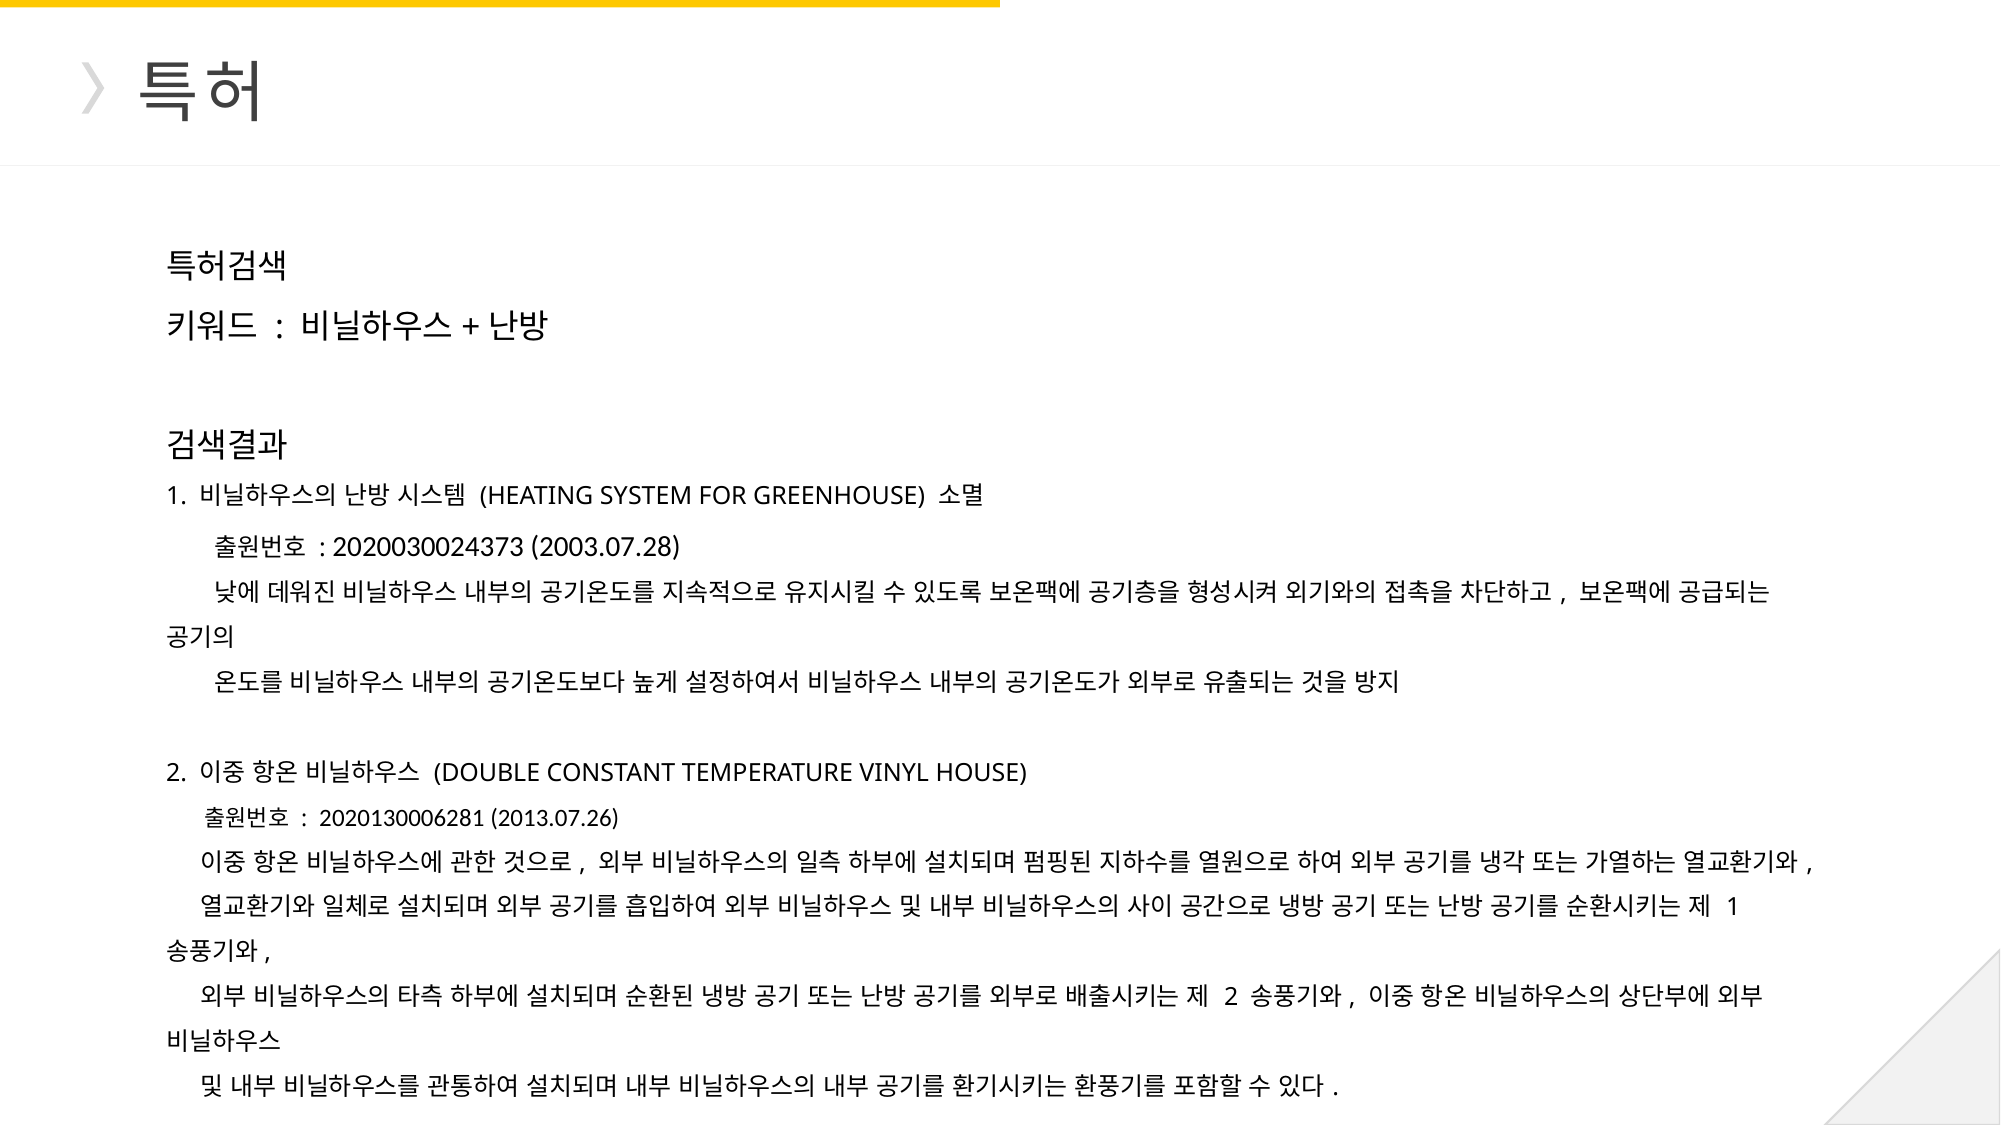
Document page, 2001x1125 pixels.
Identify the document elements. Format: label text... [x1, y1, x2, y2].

text_box 특허검색 키워드 : 비닐하우스+난방 검색결과 1. 비닐하우스의 난방 시스템 (HEATING SYSTEM FOR GREENHOUSE) 소멸 출원번호 : 2020030024373 (2003.07.28) 낮에 데워진 비닐하우스 내부의 공기온도를 지속적으로 유지시킬 수 있도록 보온팩에 공기층을 형성시켜 외기와의 접촉을 차단하고, 보온팩에 공급되는 공기의 온도를 비닐하우스 내부의 공기온도보다 높게 설정하여서 비닐하우스 내부의 공기온도가 외부로 유출되는 것을 방지 2. 이중 항온 비닐하우스 (DOUBLE CONSTANT TEMPERATURE VINYL HOUSE) 출원번호 : 2020130006281 (2013.07.26) 이중 항온 비닐하우스에 관한 것으로, 외부 비닐하우스의 일측 하부에 설치되며 펌핑된 지하수를 열원으로 하여 외부 공기를 냉각 또는 가열하는 열교환기와, 열교환기와 일체로 설치되며 외부 공기를 흡입하여 외부 비닐하우스 및 내부 비닐하우스의 사이 공간으로 냉방 공기 또는 난방 공기를 순환시키는 제 1 송풍기와, 외부 비닐하우스의 타측 하부에 설치되며 순환된 냉방 공기 또는 난방 공기를 외부로 배출시키는 제 2 송풍기와, 이중 항온 비닐하우스의 상단부에 외부 비닐하우스 및 내부 비닐하우스를 관통하여 설치되며 내부 비닐하우스의 내부 공기를 환기시키는 환풍기를 포함할 수 있다. [151, 217, 1849, 1108]
text_box [0, 0, 1001, 8]
text_box [79, 61, 106, 115]
text_box 특허 [122, 42, 282, 137]
